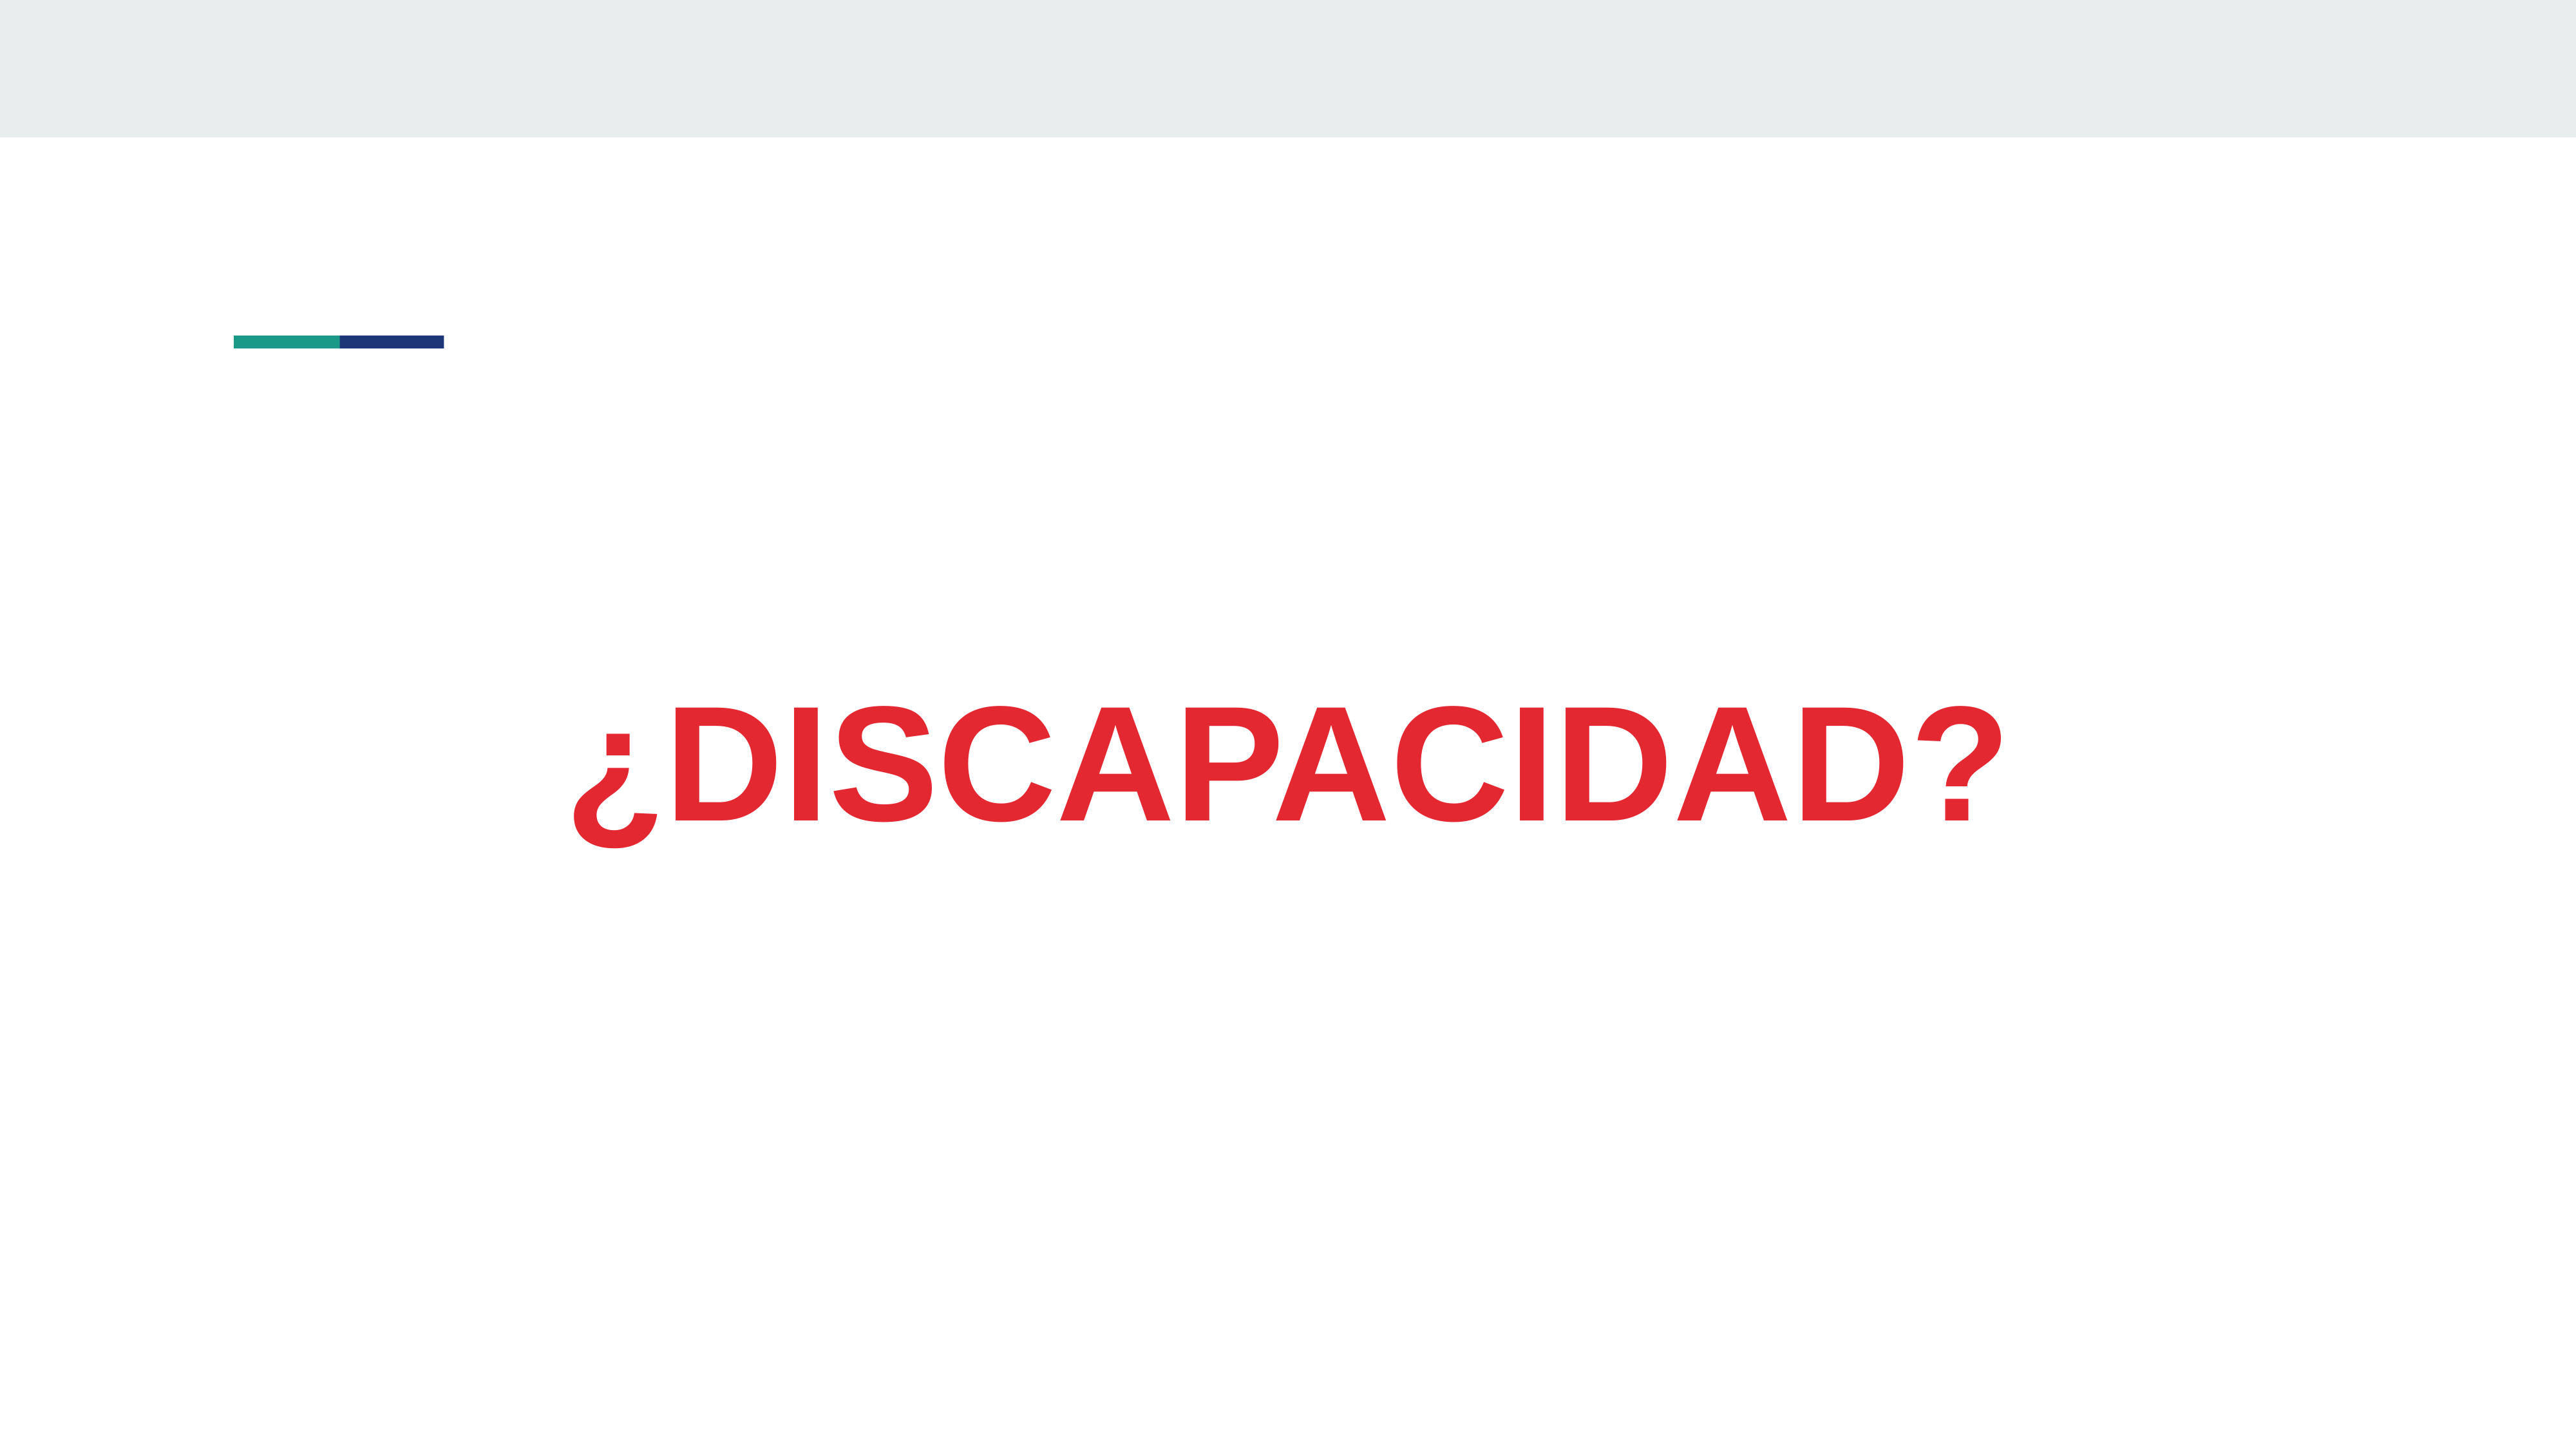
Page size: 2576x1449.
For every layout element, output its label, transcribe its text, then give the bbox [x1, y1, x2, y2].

title ¿DISCAPACIDAD? [205, 647, 2371, 882]
